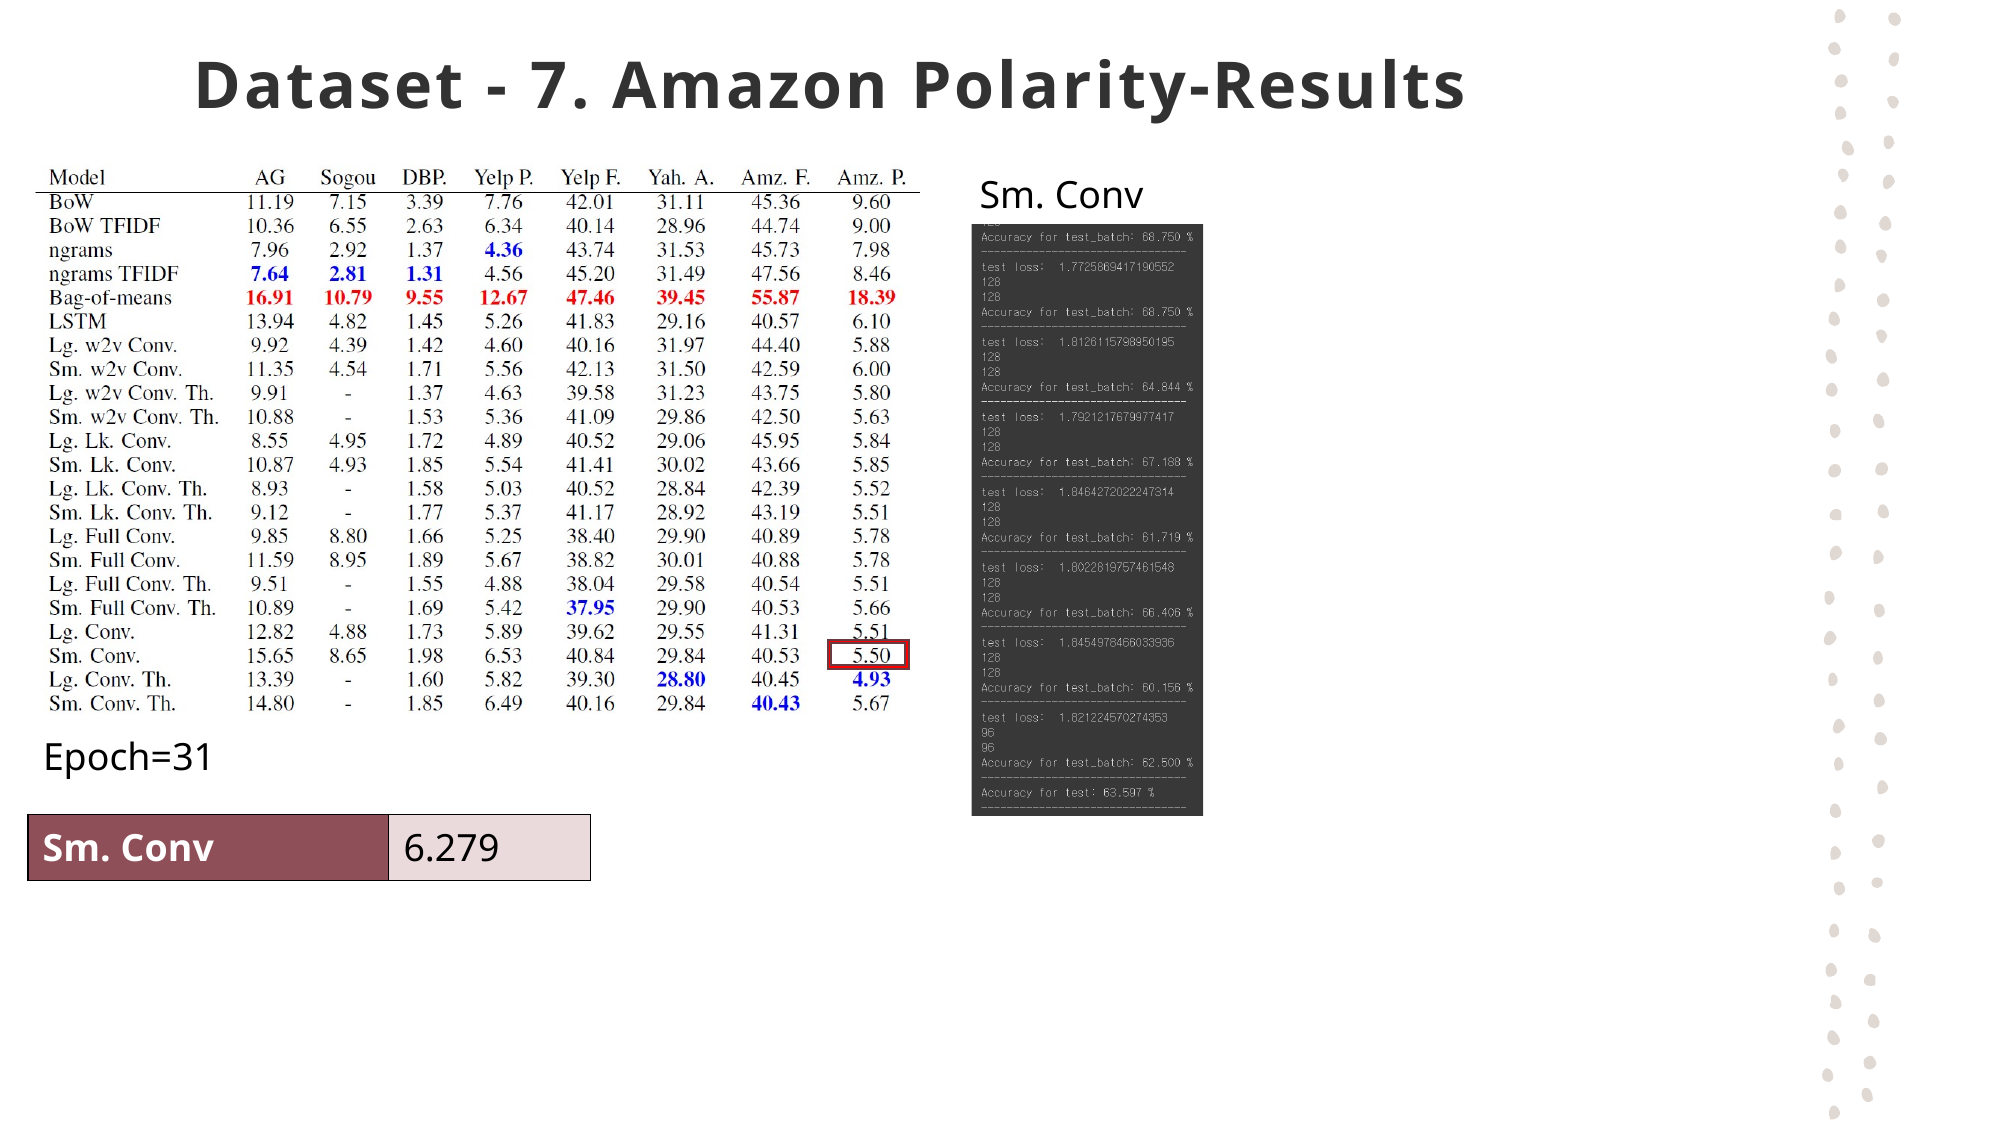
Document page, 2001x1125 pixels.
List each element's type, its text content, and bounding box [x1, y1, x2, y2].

picture [27, 152, 935, 719]
text_box Sm. Conv [964, 163, 1167, 224]
picture [971, 224, 1204, 816]
table_header Sm. Conv [29, 815, 388, 880]
table_header 6.279 [389, 815, 590, 880]
title Dataset - 7. Amazon Polarity-Results [175, 0, 1756, 165]
text_box Epoch=31 [28, 725, 392, 786]
